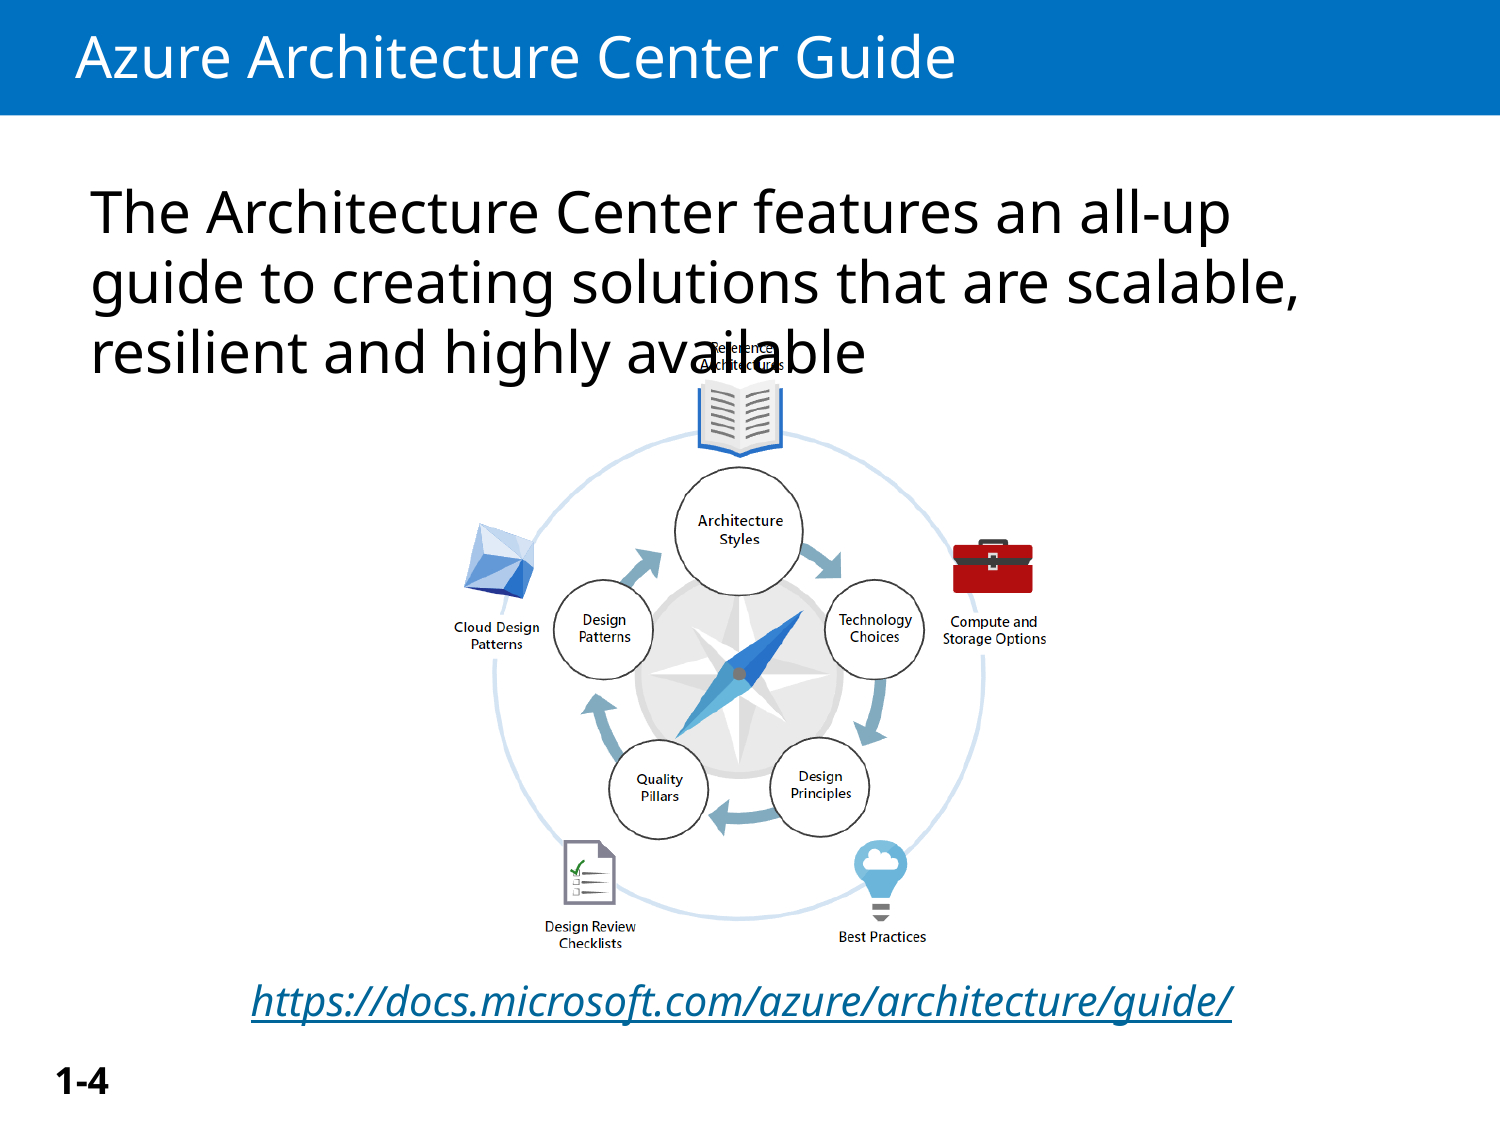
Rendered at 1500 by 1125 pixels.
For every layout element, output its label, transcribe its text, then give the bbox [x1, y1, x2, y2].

text_box The Architecture Center features an all-up guide to creating solutions that are scalable, resilient and highly available https://docs.microsoft.com/azure/architecture/guide/ [75, 167, 1408, 1012]
title Azure Architecture Center Guide [75, 0, 1351, 122]
text_box 1-4 [39, 1049, 125, 1110]
picture [453, 342, 1047, 948]
